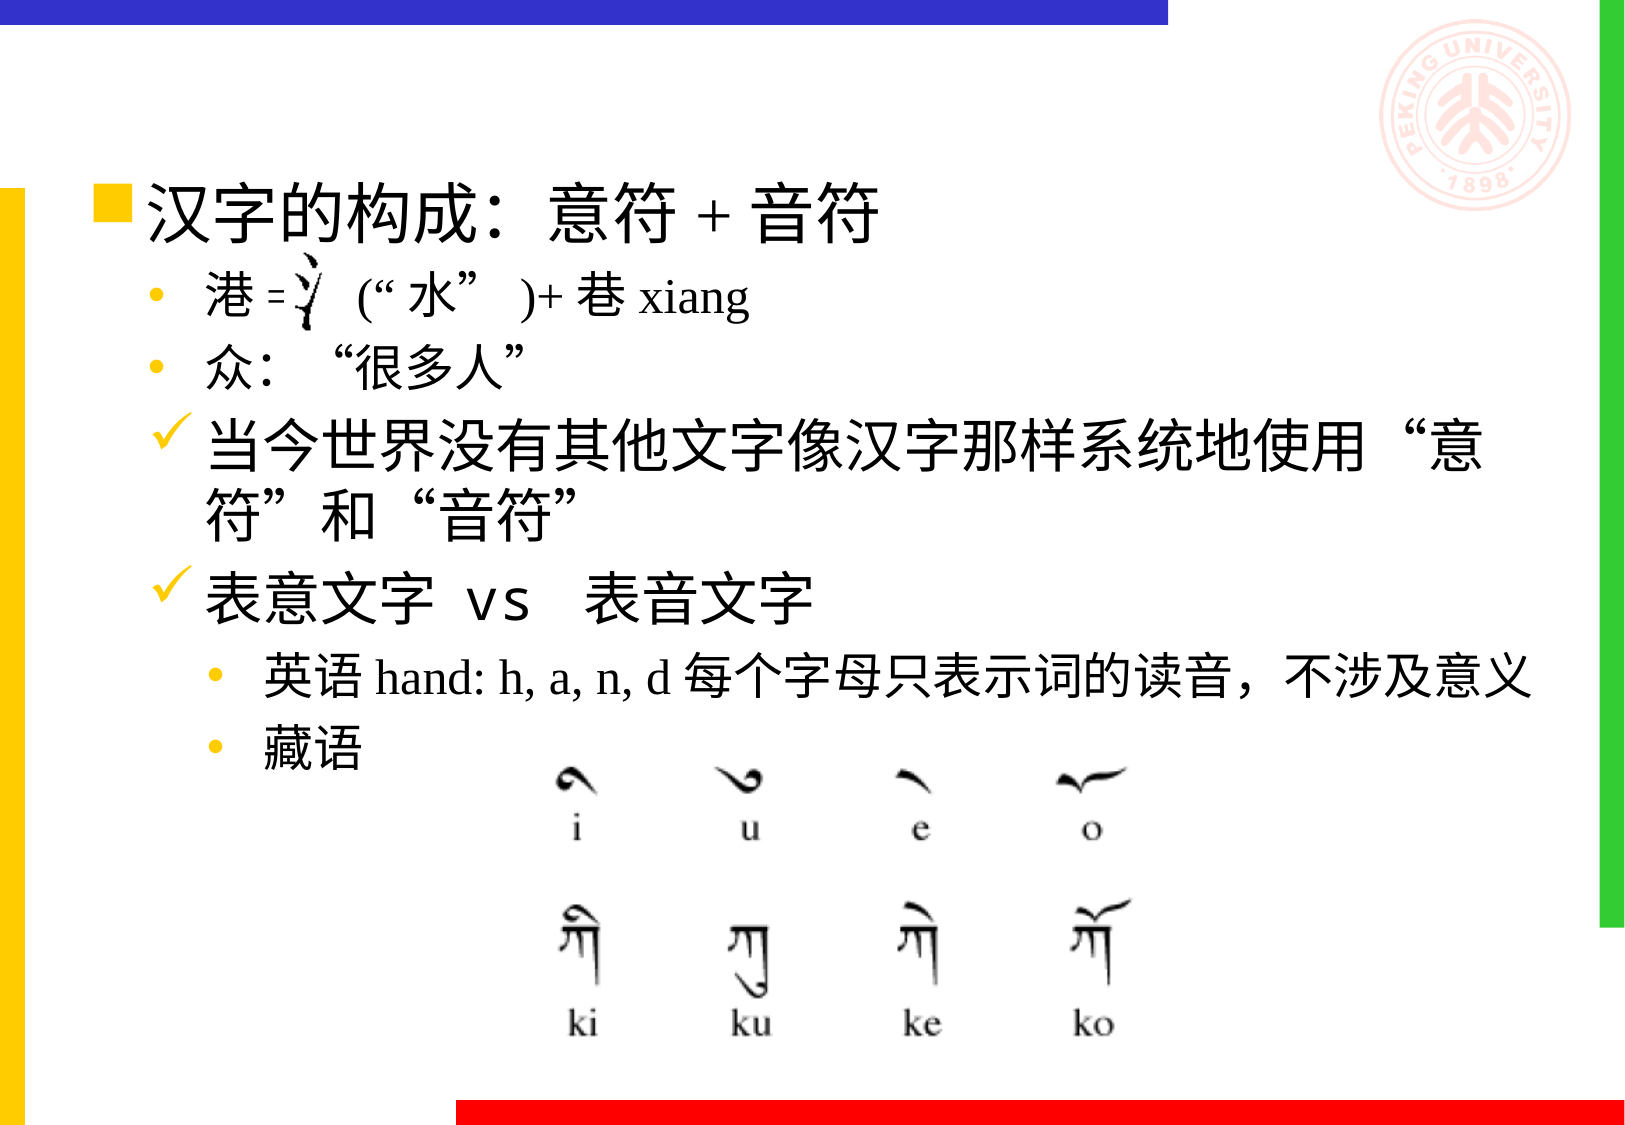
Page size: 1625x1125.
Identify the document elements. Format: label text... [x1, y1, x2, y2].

picture [542, 749, 1137, 1052]
list 汉字的构成：意符+音符 港= (“水”)+巷xiang 众：“很多人” 当今世界没有其他文字像汉字那样系统地使用“意符”和“音符” 表意文字 vs 表音文字 英语hand: h, a, n, d每个字母只表示词的读音，不涉及意义 藏语 [73, 164, 1551, 1066]
picture [284, 245, 332, 332]
